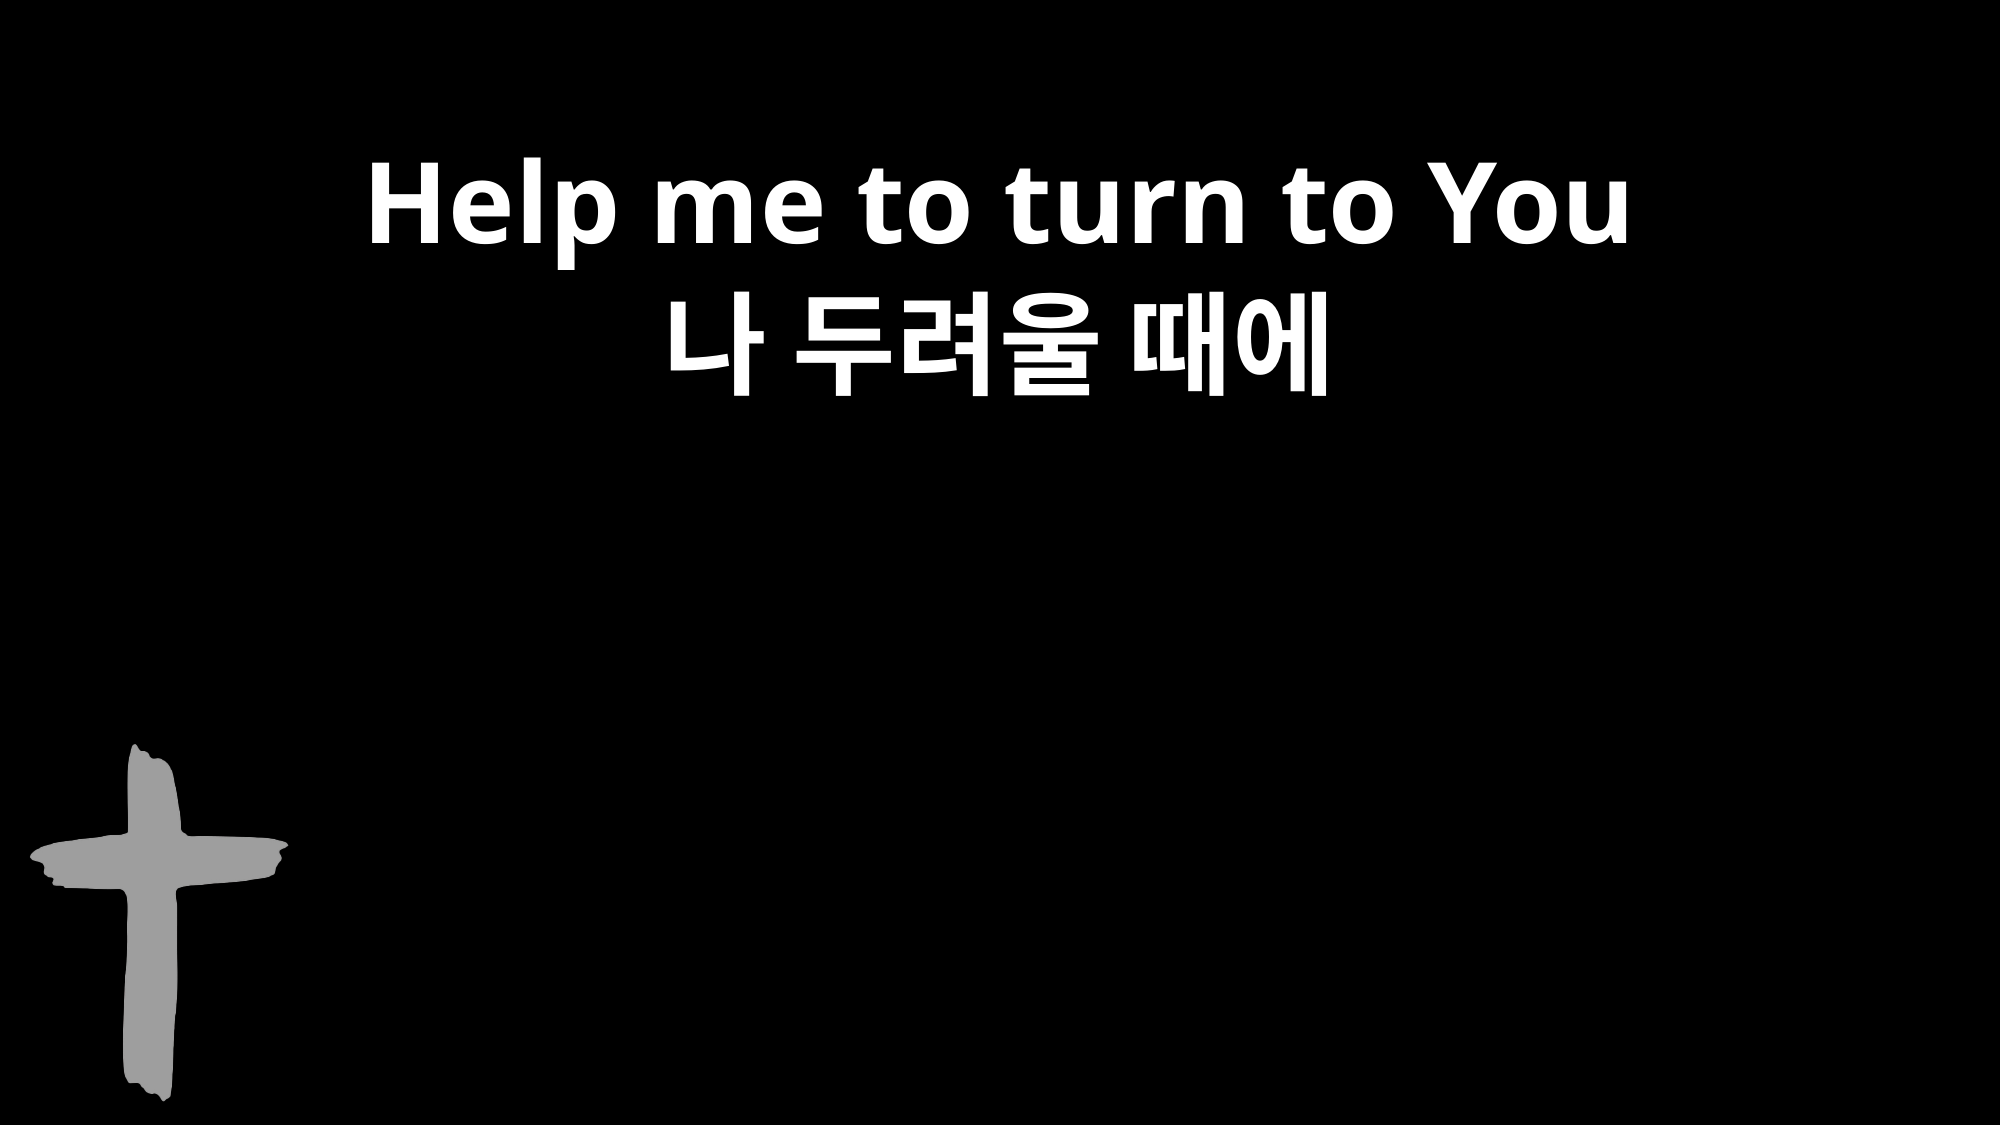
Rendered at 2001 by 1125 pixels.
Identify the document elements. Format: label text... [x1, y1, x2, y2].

picture [29, 743, 289, 1102]
list Help me to turn to You 나 두려울 때에 [0, 139, 2000, 456]
